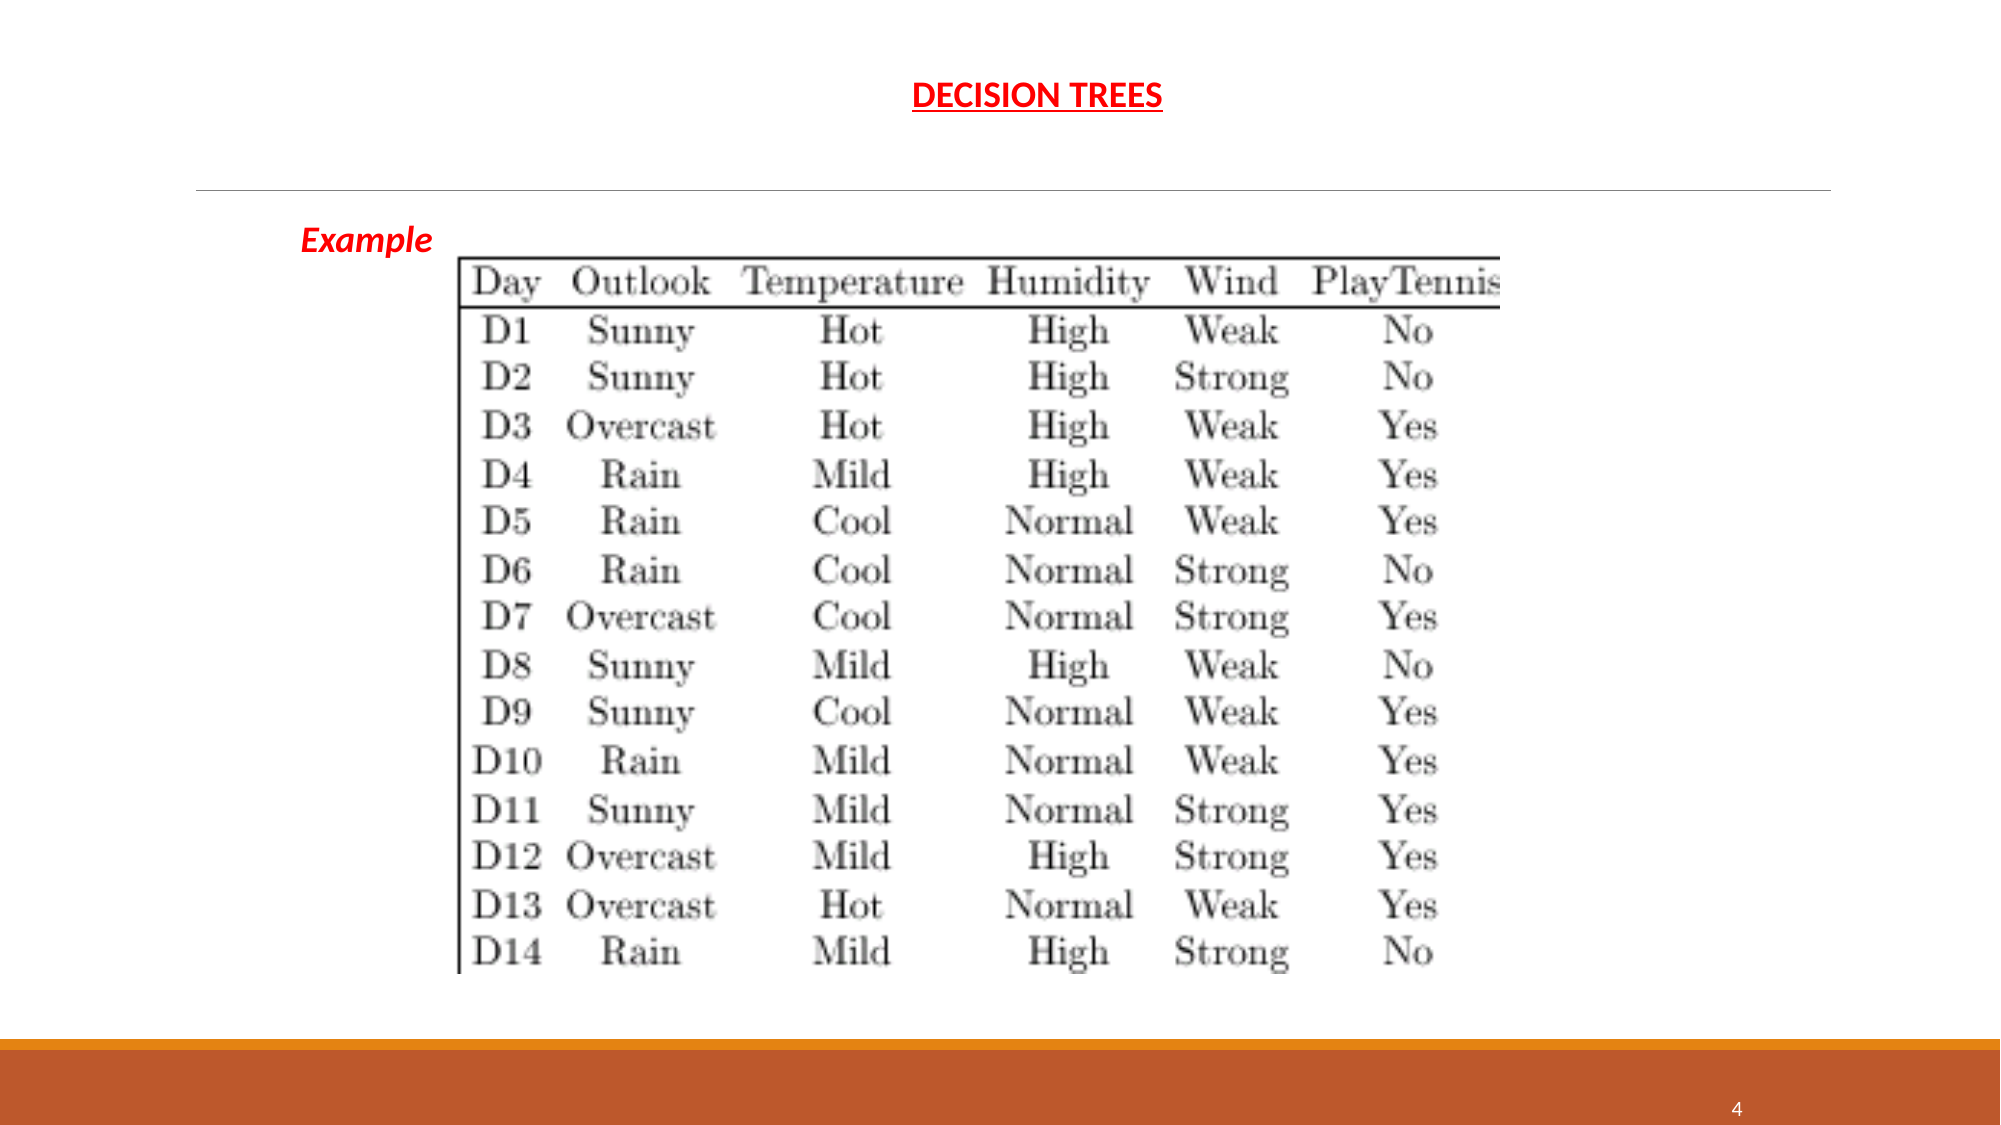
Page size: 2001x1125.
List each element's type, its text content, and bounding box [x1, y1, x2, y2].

picture [449, 249, 1501, 975]
text_box DECISION TREES [382, 62, 1693, 123]
text_box Example [293, 207, 1620, 268]
slide_number 4 [1716, 1084, 1750, 1125]
